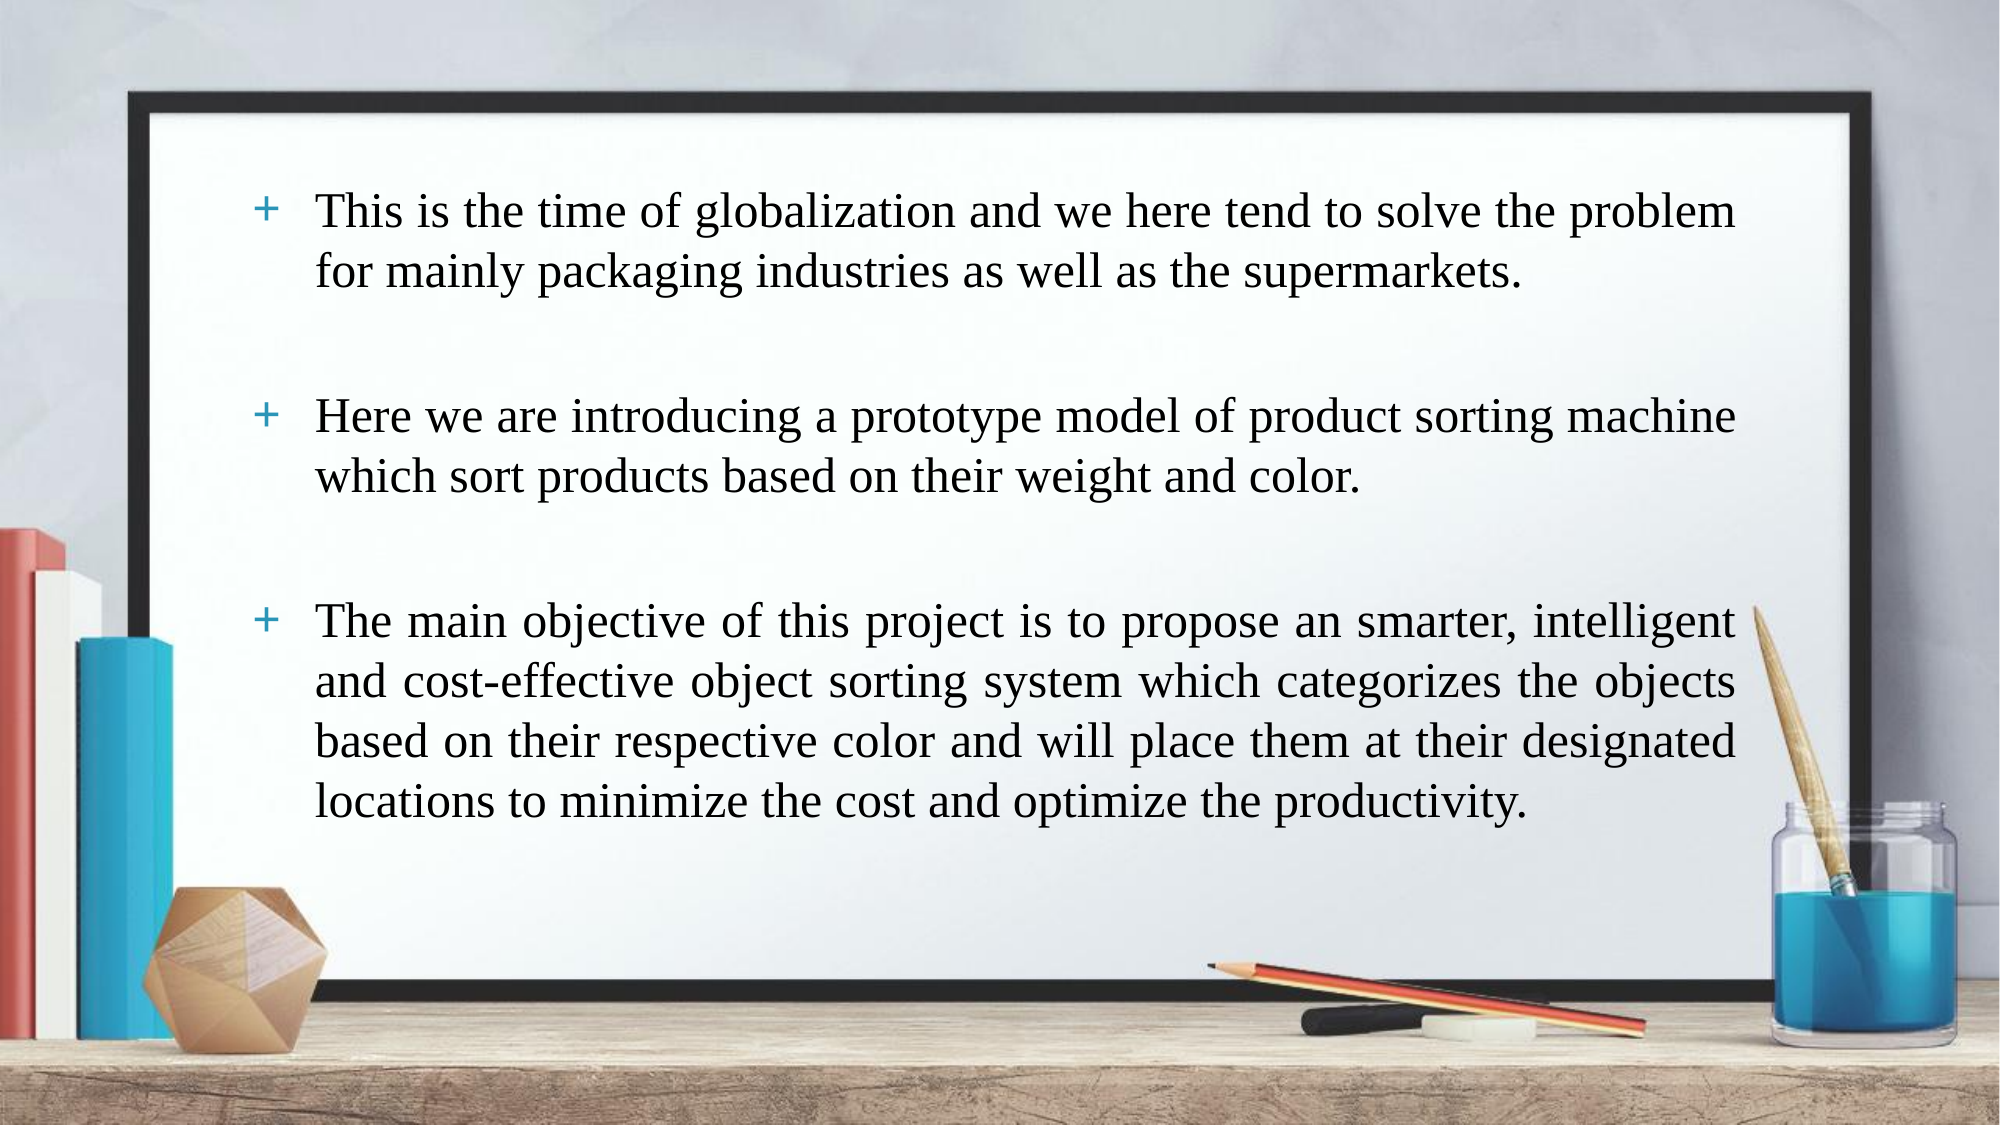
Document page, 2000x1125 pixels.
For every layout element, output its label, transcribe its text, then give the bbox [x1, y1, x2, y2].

picture [0, 0, 2000, 1125]
list This is the time of globalization and we here tend to solve the problem for mainly packaging industries as well as the supermarkets. Here we are introducing a prototype model of product sorting machine which sort products based on their weight and color. The main objective of this project is to propose an smarter, intelligent and cost-effective object sorting system which categorizes the objects based on their respective color and will place them at their designated locations to minimize the cost and optimize the productivity. [224, 162, 1753, 938]
